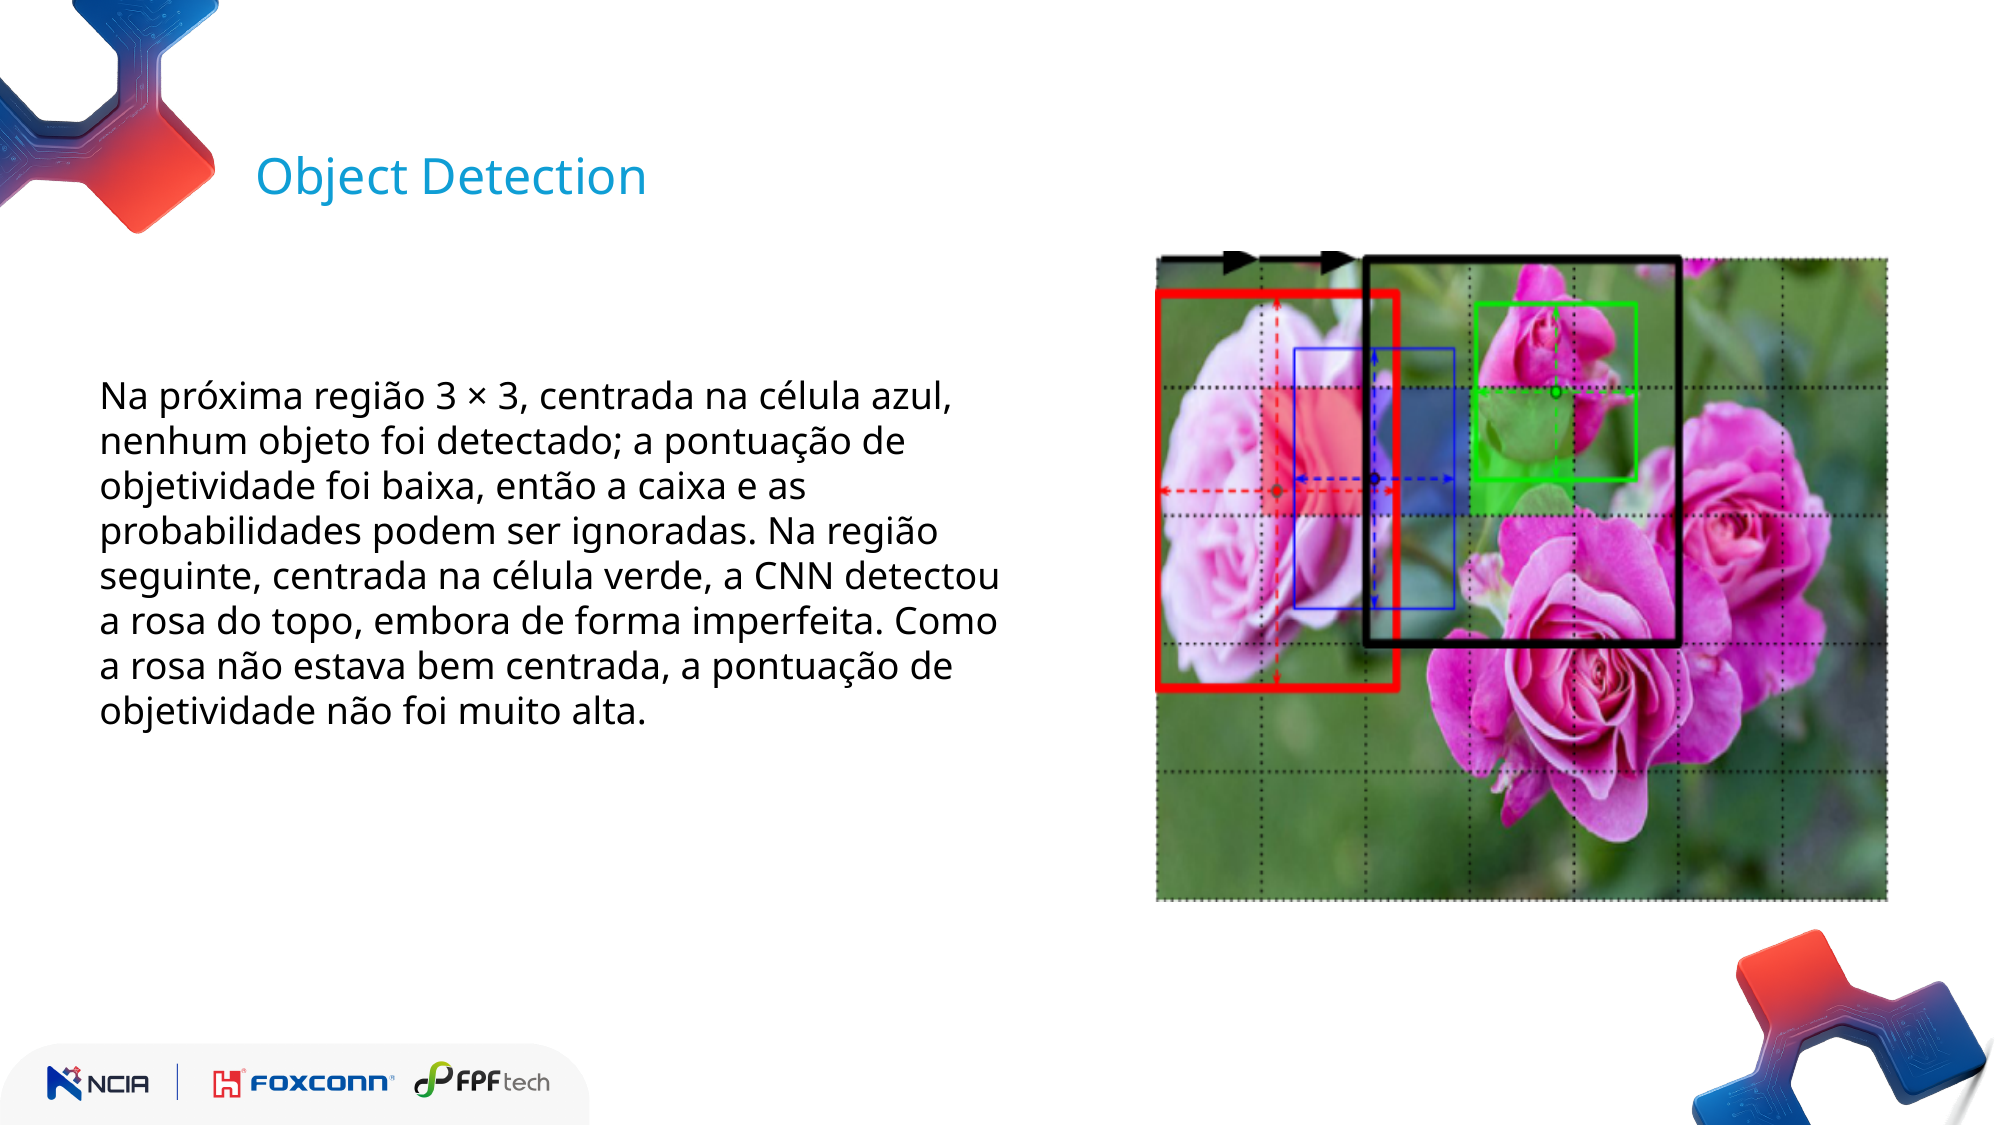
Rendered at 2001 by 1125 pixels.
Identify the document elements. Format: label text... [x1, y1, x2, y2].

picture [1667, 911, 2001, 1125]
picture [0, 991, 590, 1125]
text_box Object Detection [240, 136, 1291, 212]
text_box Na próxima região 3 × 3, centrada na célula azul, nenhum objeto foi detectado; a pontuação de objetividade foi baixa, então a caixa e as probabilidades podem ser ignoradas. Na região seguinte, centrada na célula verde, a CNN detectou a rosa do topo, embora de forma imperfeita. Como a rosa não estava bem centrada, a pontuação de objetividade não foi muito alta. [84, 364, 1030, 740]
picture [1154, 251, 1890, 903]
picture [0, 0, 250, 246]
